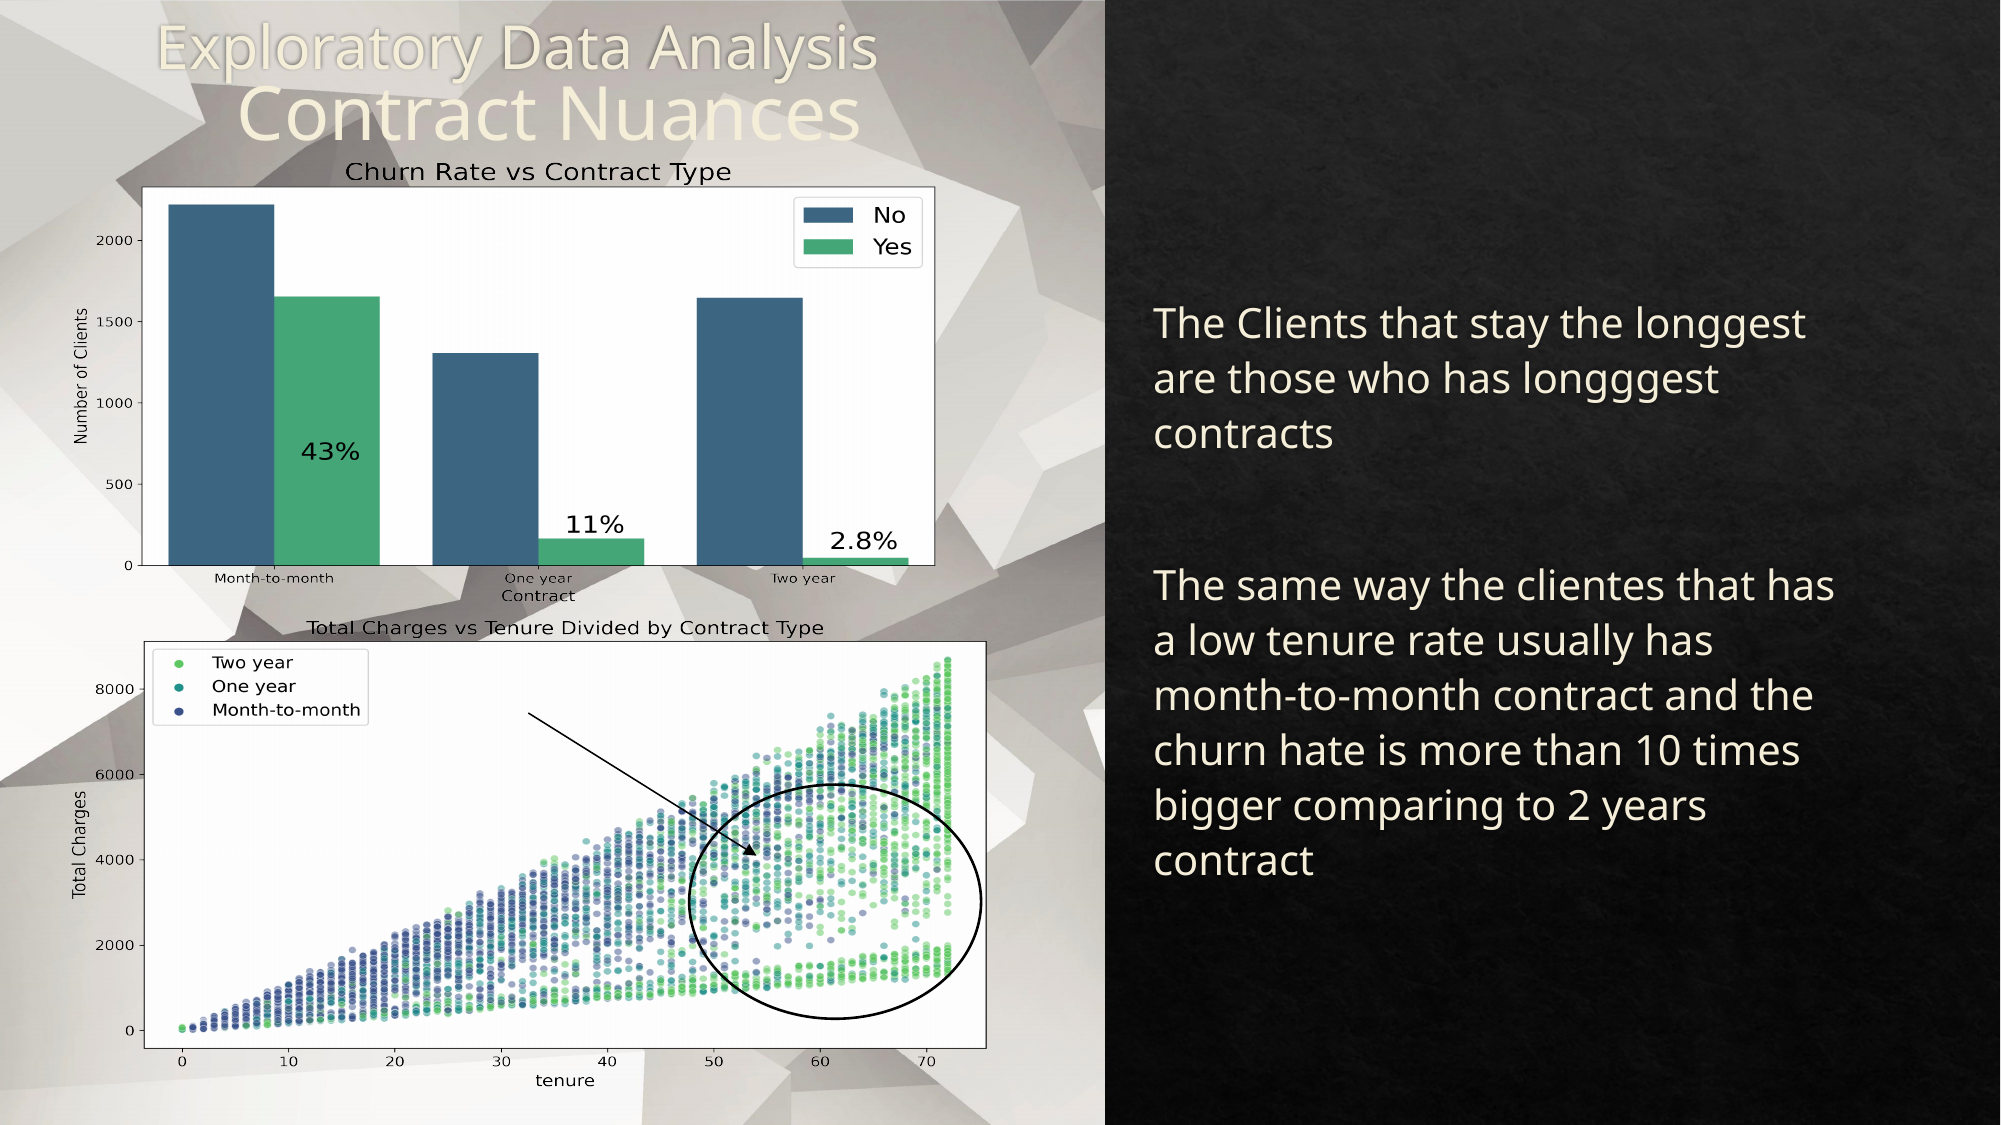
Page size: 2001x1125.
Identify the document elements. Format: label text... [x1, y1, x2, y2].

picture [0, 0, 1105, 1125]
list The Clients that stay the longgest are those who has longggest contracts The same way the clientes that has a low tenure rate usually has month-to-month contract and the churn hate is more than 10 times bigger comparing to 2 years contract [1131, 284, 1855, 950]
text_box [528, 713, 757, 856]
